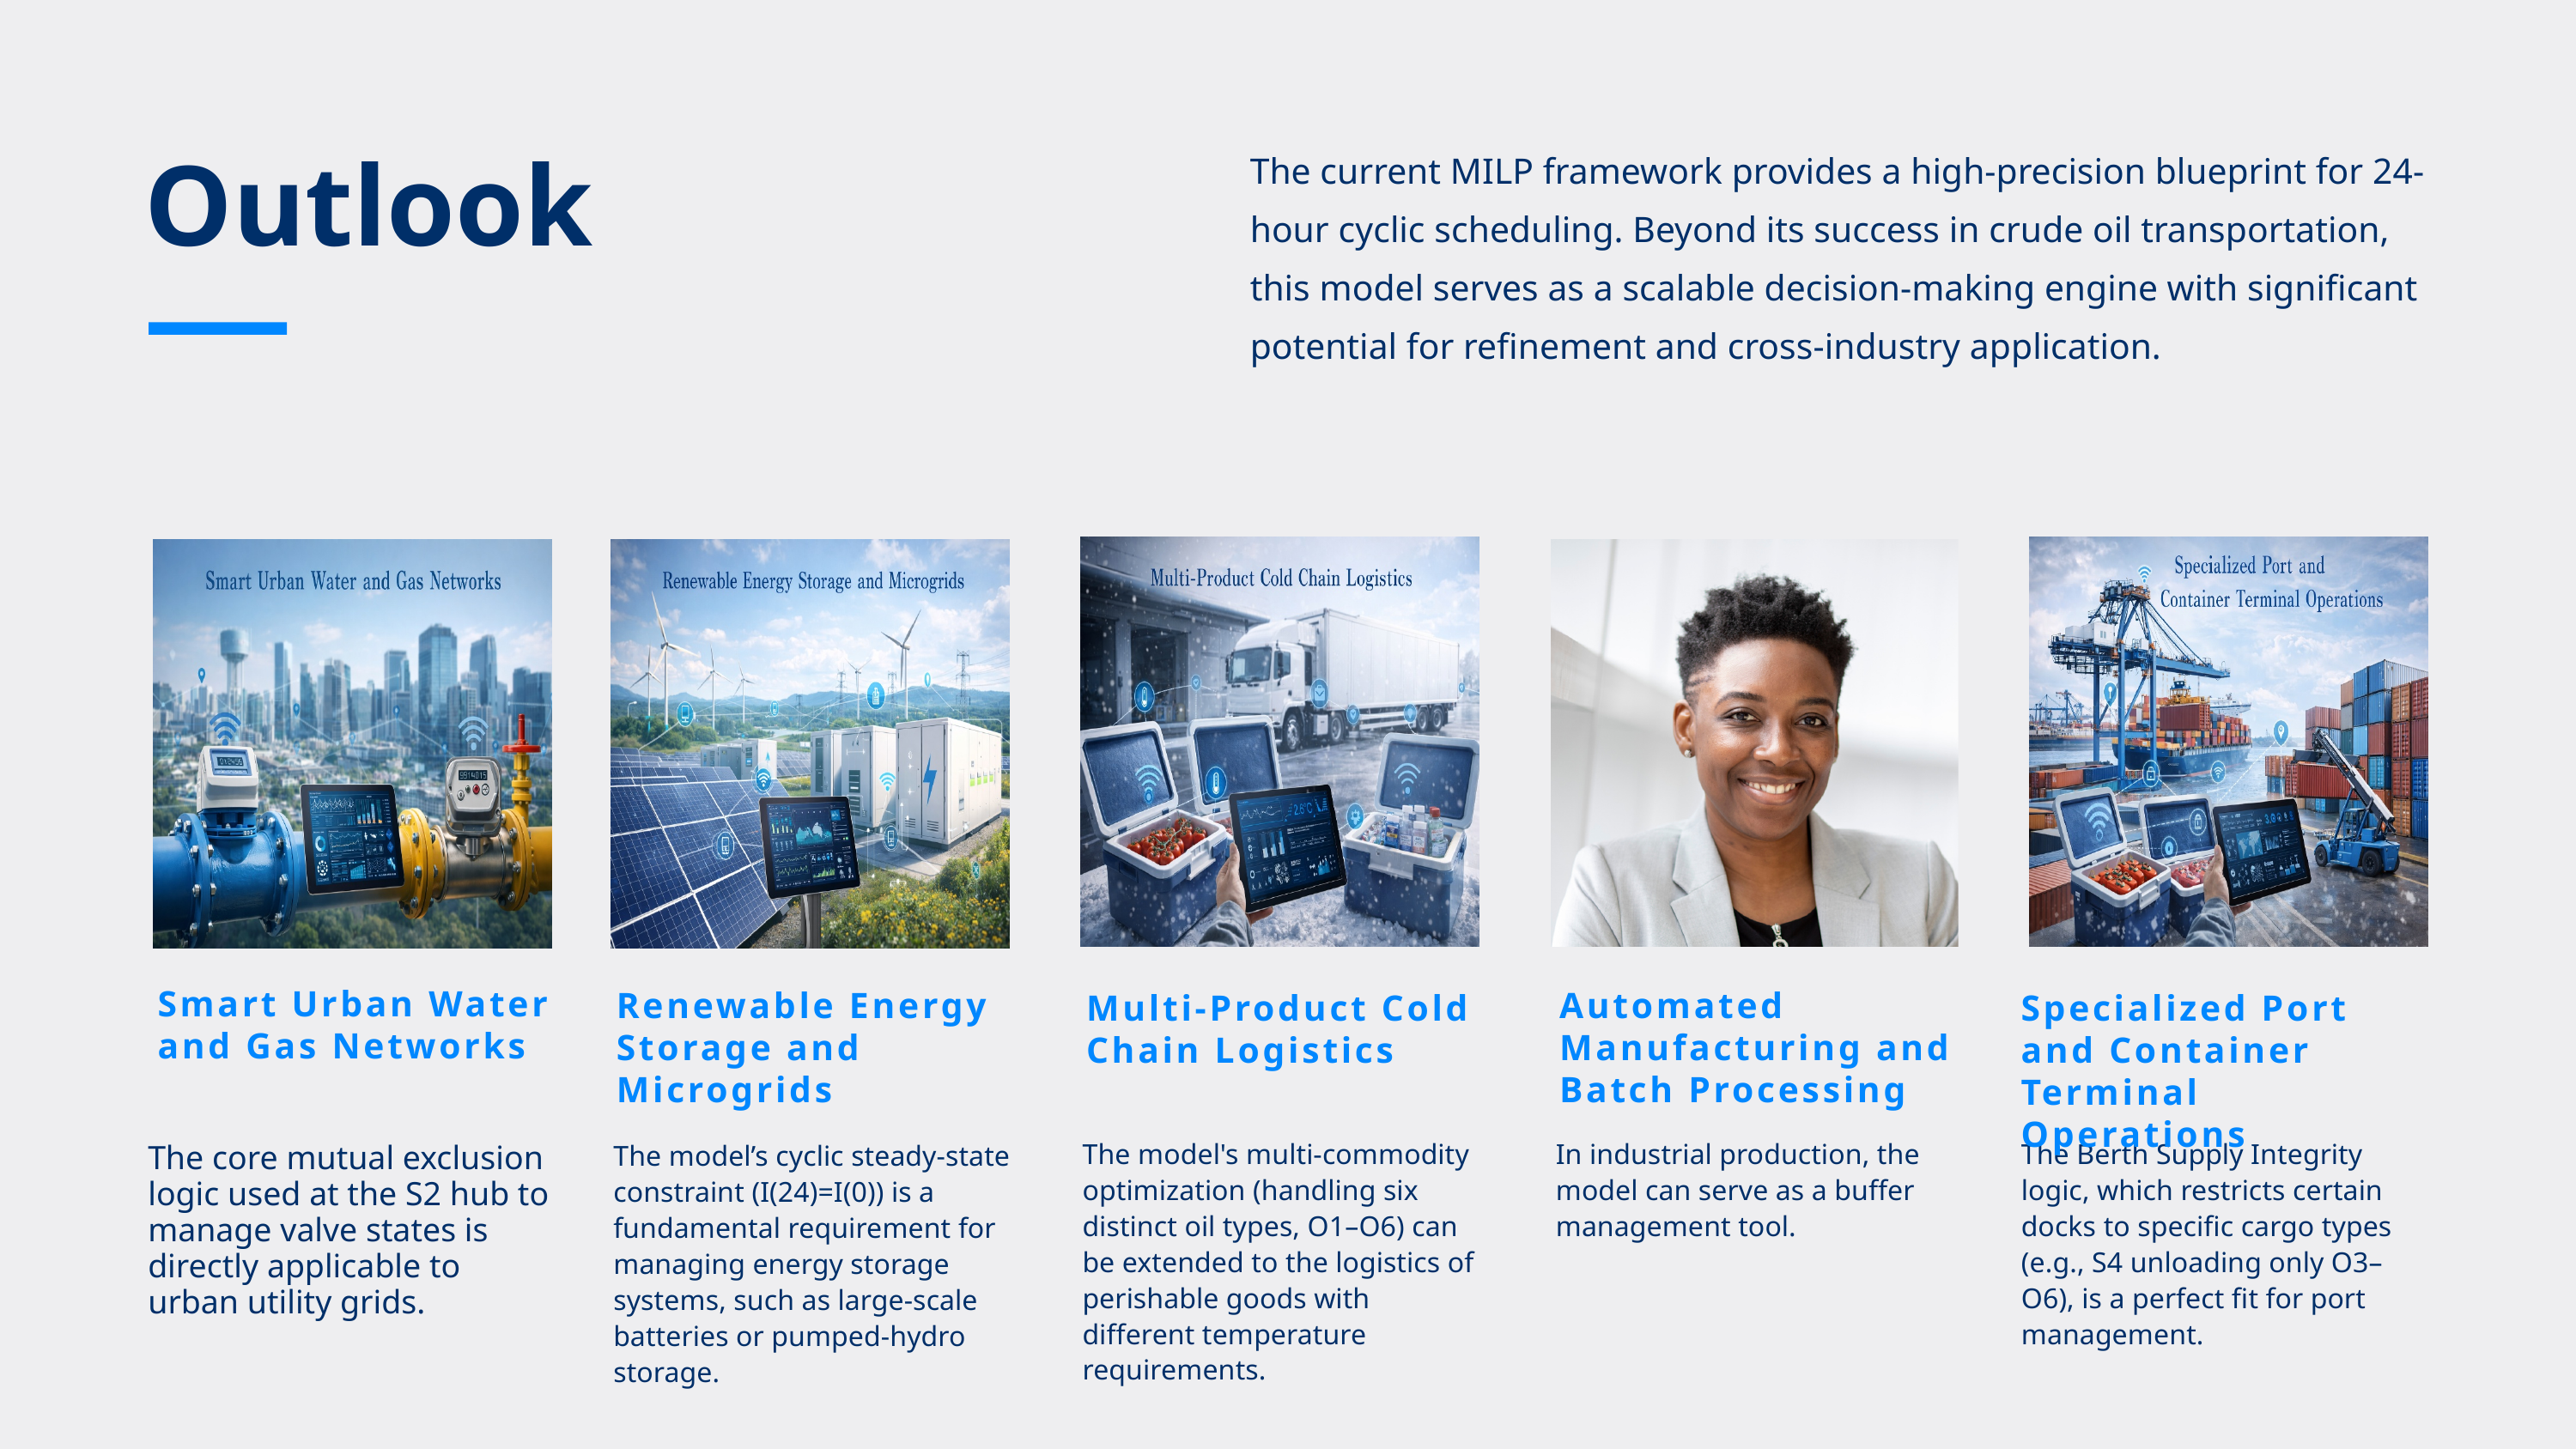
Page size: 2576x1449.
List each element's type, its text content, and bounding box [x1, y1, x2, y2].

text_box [1082, 985, 1490, 1350]
picture [152, 538, 552, 949]
text_box The current MILP framework provides a high-precision blueprint for 24-hour cyclic scheduling. Beyond its success in crude oil transportation, this model serves as a scalable decision-making engine with significant potential for refinement and cross-industry application. [1249, 132, 2427, 367]
picture [610, 539, 1010, 949]
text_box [1550, 538, 1959, 947]
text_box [148, 980, 562, 1320]
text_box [1555, 983, 1963, 1242]
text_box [144, 156, 1056, 329]
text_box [613, 983, 1020, 1389]
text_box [2020, 985, 2428, 1350]
picture [2029, 537, 2429, 947]
picture [1080, 537, 1480, 947]
